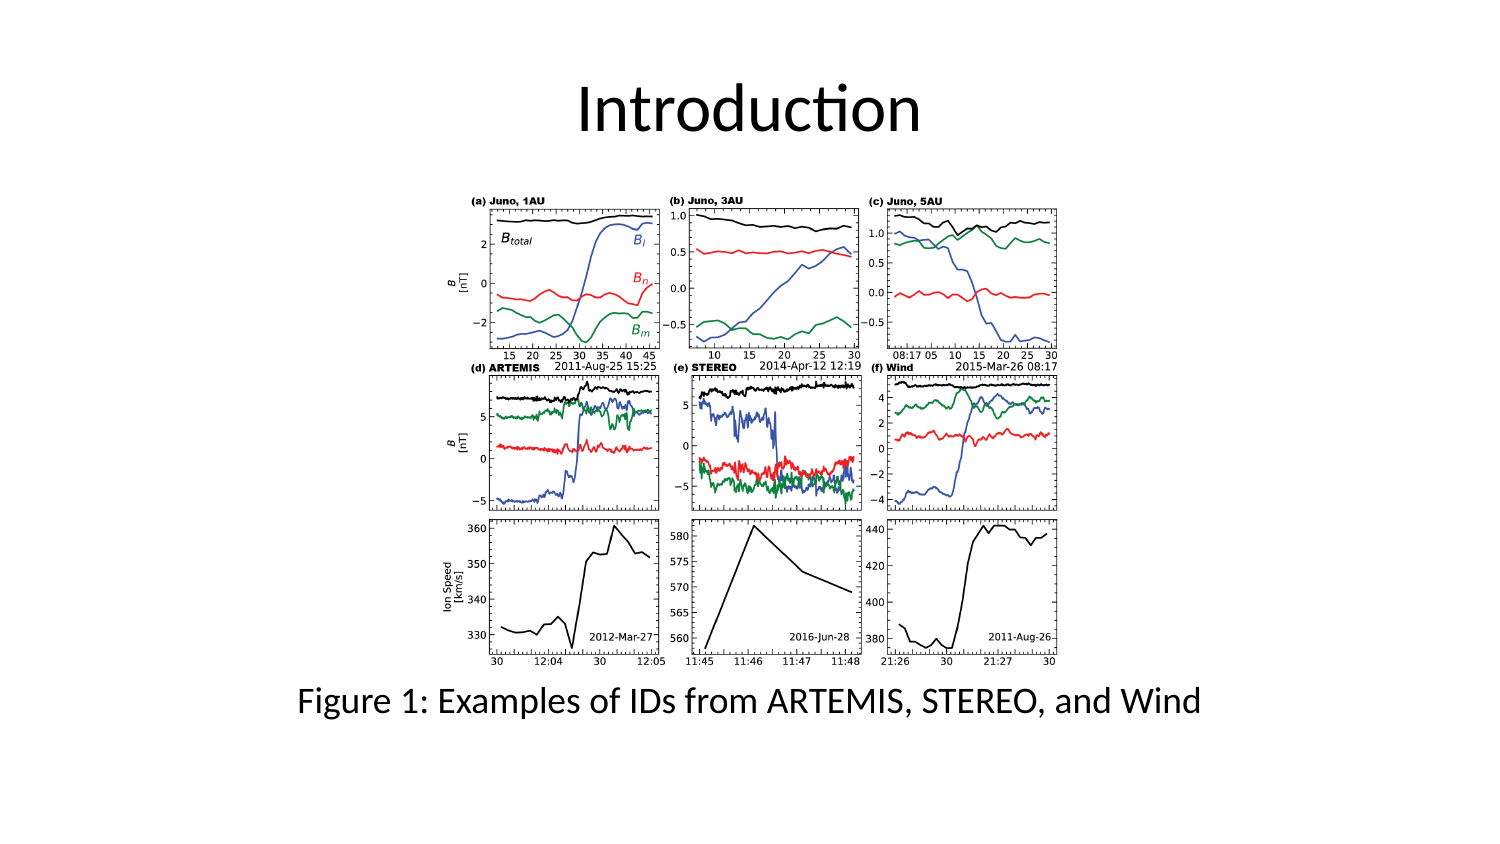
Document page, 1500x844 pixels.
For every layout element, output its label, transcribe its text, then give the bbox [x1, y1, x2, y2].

title Introduction [75, 33, 1425, 175]
picture [439, 195, 1061, 669]
text_box Figure 1: Examples of IDs from ARTEMIS, STEREO, and Wind [74, 668, 1425, 753]
